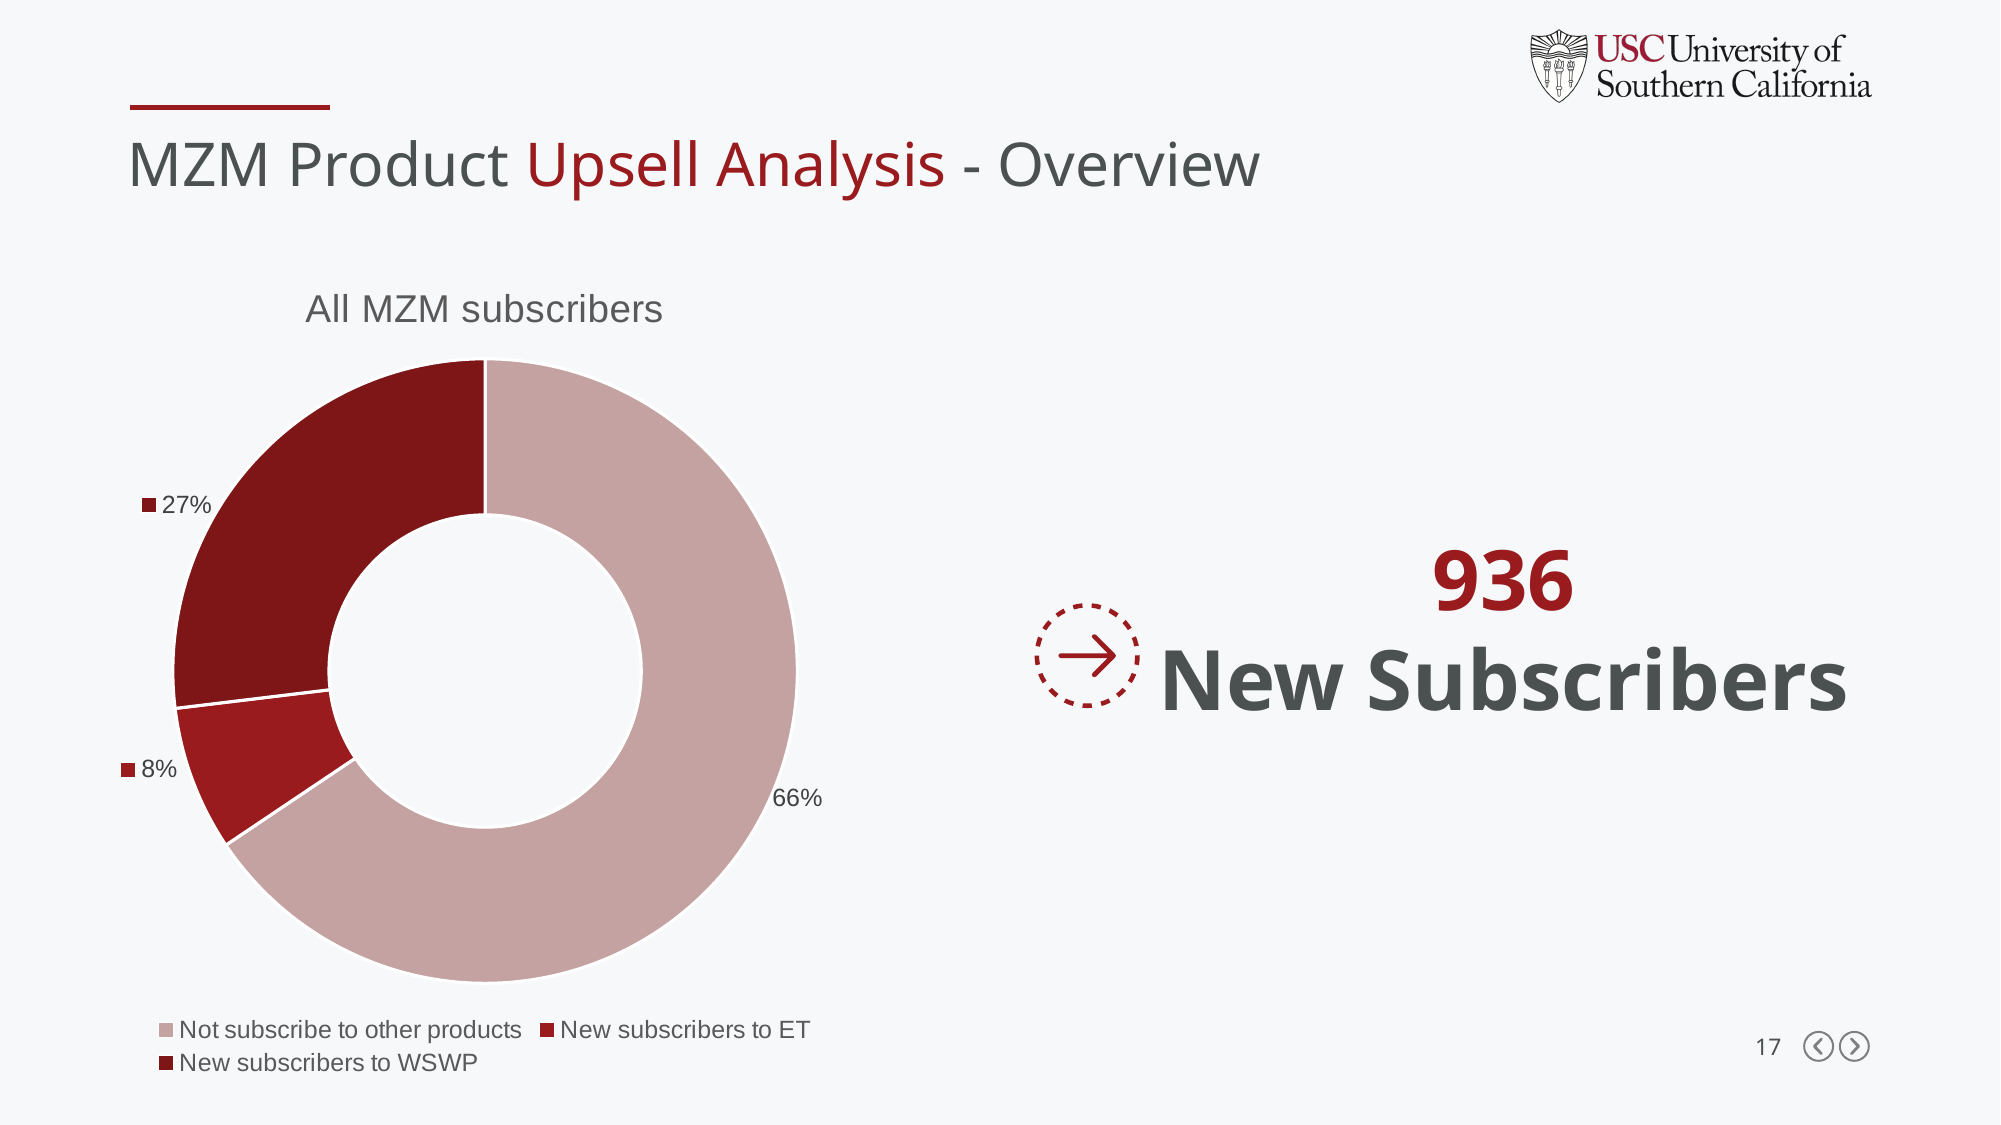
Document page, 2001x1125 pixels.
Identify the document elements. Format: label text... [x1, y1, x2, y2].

picture [1527, 25, 1876, 107]
text_box [1048, 687, 1059, 698]
text_box [1100, 698, 1111, 707]
text_box [1038, 672, 1047, 684]
text_box [1072, 603, 1083, 610]
text_box [1115, 687, 1127, 698]
text_box [1034, 655, 1040, 666]
text_box [1131, 636, 1139, 647]
text_box [1058, 634, 1116, 678]
text_box [1134, 655, 1140, 666]
text_box [1091, 603, 1102, 610]
text_box [1108, 608, 1119, 618]
text_box [1127, 672, 1137, 684]
text_box [1063, 698, 1075, 707]
text_box [1122, 619, 1132, 631]
text_box [1055, 608, 1066, 618]
text_box 936 New Subscribers [1140, 526, 1868, 628]
text_box [1082, 703, 1093, 709]
text_box [1035, 636, 1043, 647]
list MZM Product Upsell Analysis - Overview [127, 125, 1868, 210]
chart [0, 250, 1001, 1083]
text_box [1042, 620, 1052, 631]
